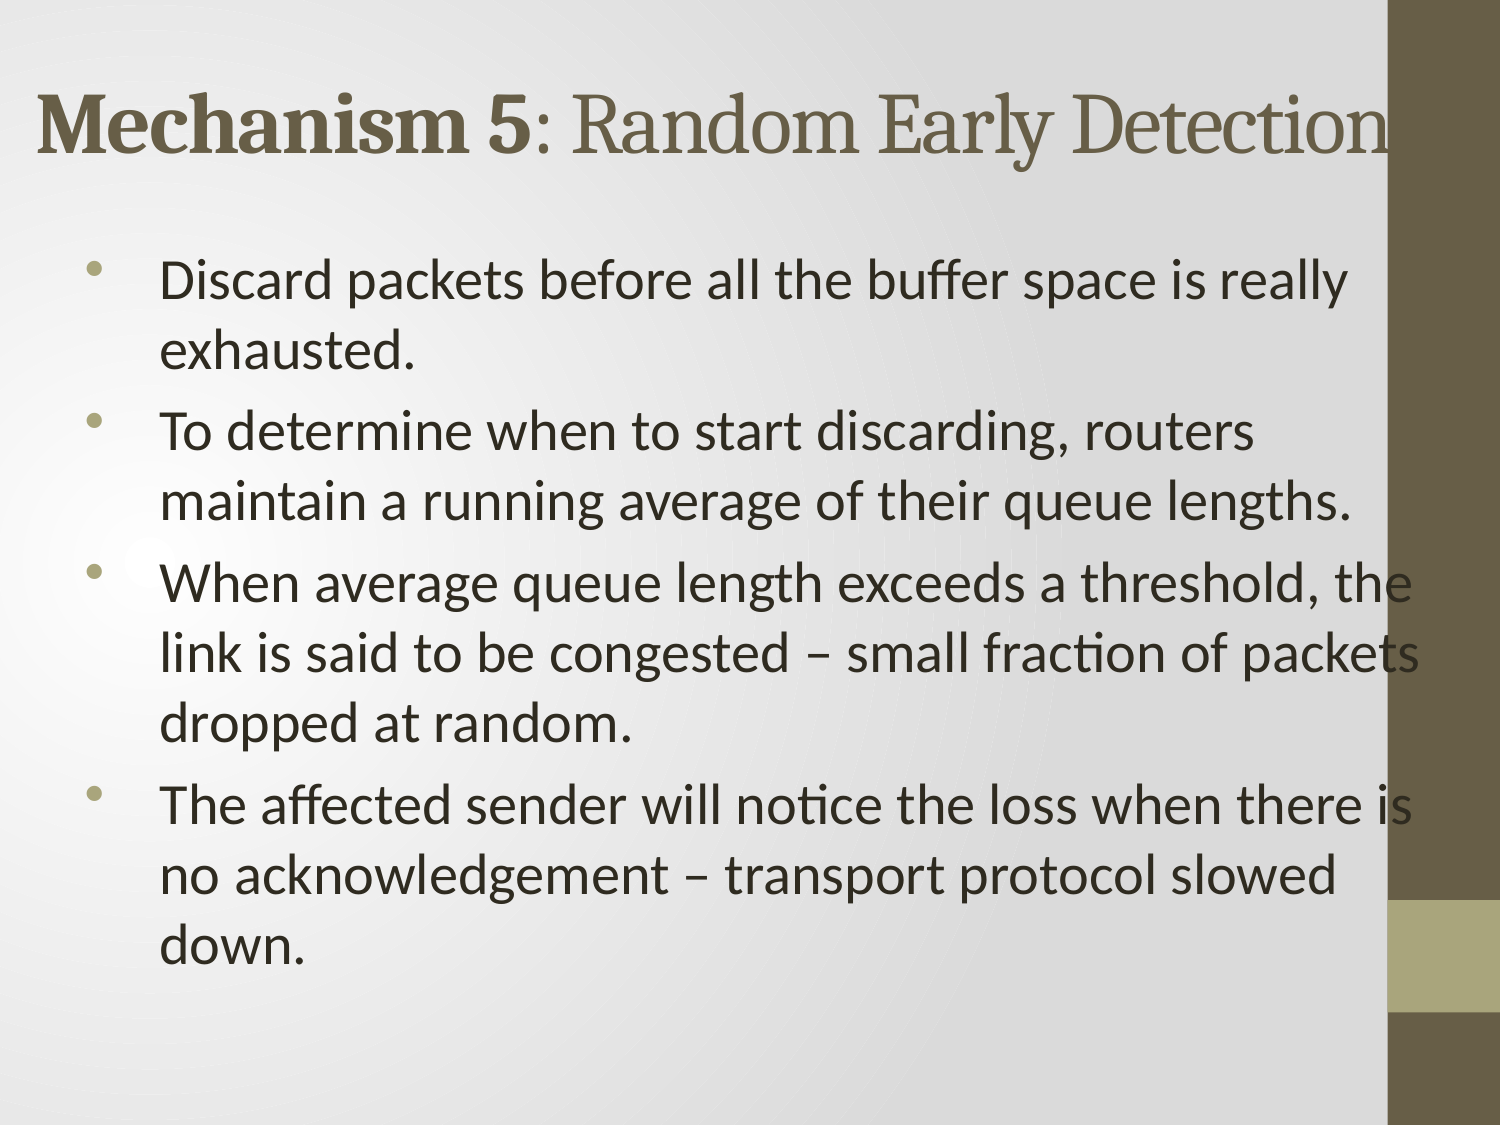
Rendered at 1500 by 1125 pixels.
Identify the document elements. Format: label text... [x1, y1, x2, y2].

title Mechanism 5: Random Early Detection [20, 24, 1482, 213]
list Discard packets before all the buffer space is really exhausted. To determine when to start discarding, routers maintain a running average of their queue lengths. When average queue length exceeds a threshold, the link is said to be congested – small fraction of packets dropped at random. The affected sender will notice the loss when there is no acknowledgement – transport protocol slowed down. [69, 233, 1442, 1075]
